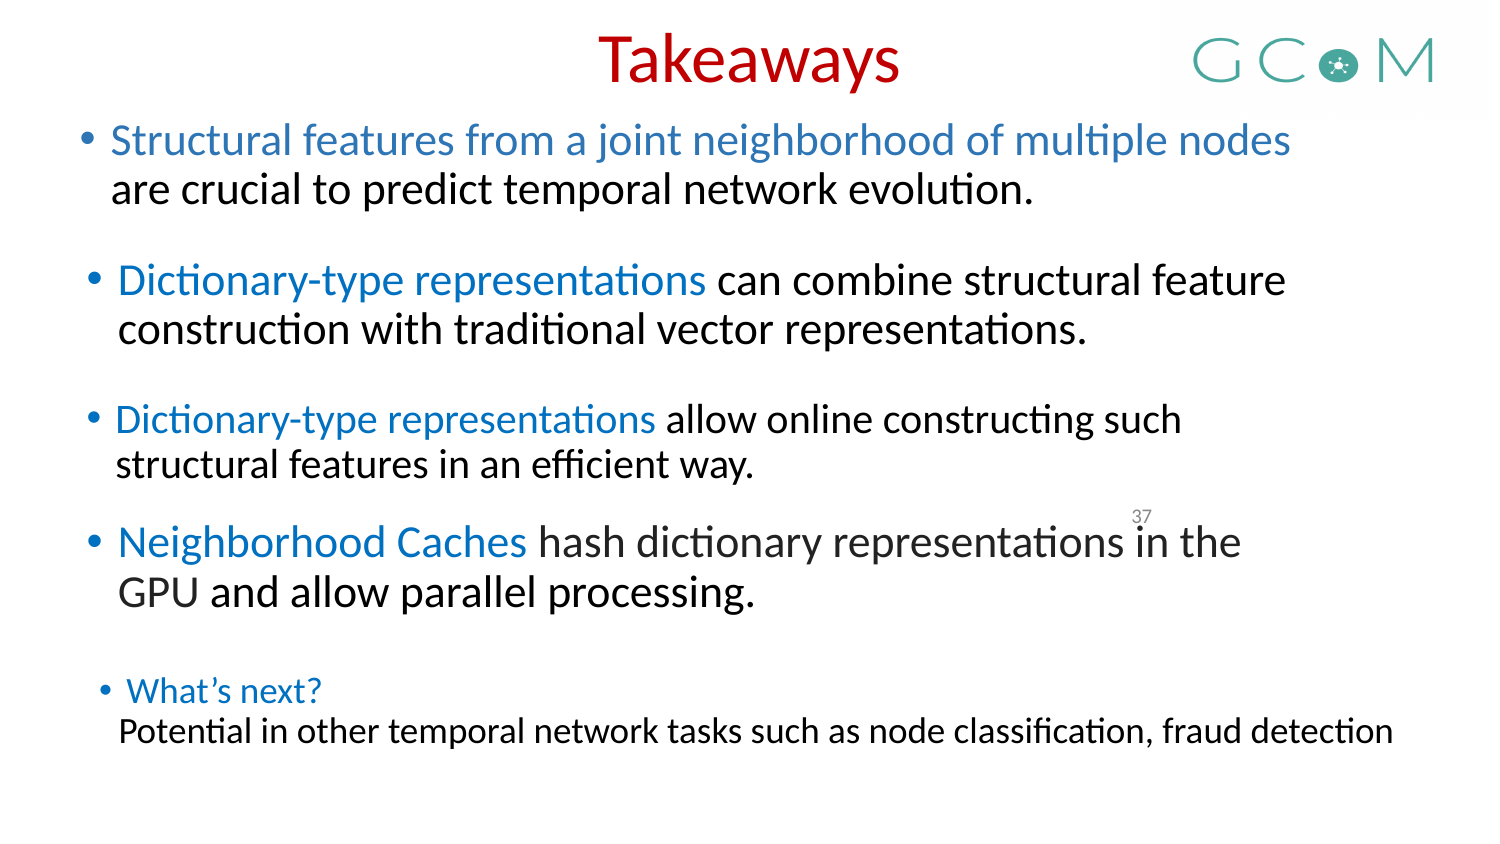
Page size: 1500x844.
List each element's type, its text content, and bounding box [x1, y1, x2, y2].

slide_number ‹#› [882, 499, 1165, 512]
text_box Dictionary-type representations allow online constructing such structural features in an efficient way. [74, 447, 1298, 495]
title Takeaways [174, 0, 1157, 109]
text_box Structural features from a joint neighborhood of multiple nodes are crucial to predict temporal network evolution. [67, 109, 1333, 306]
picture [1159, 0, 1490, 119]
text_box Neighborhood Caches hash dictionary representations in the GPU and allow parallel processing. [74, 512, 1325, 631]
text_box Dictionary-type representations can combine structural feature construction with traditional vector representations. [74, 249, 1325, 447]
text_box What’s next? Potential in other temporal network tasks such as node classification, fraud detection [82, 665, 1419, 770]
